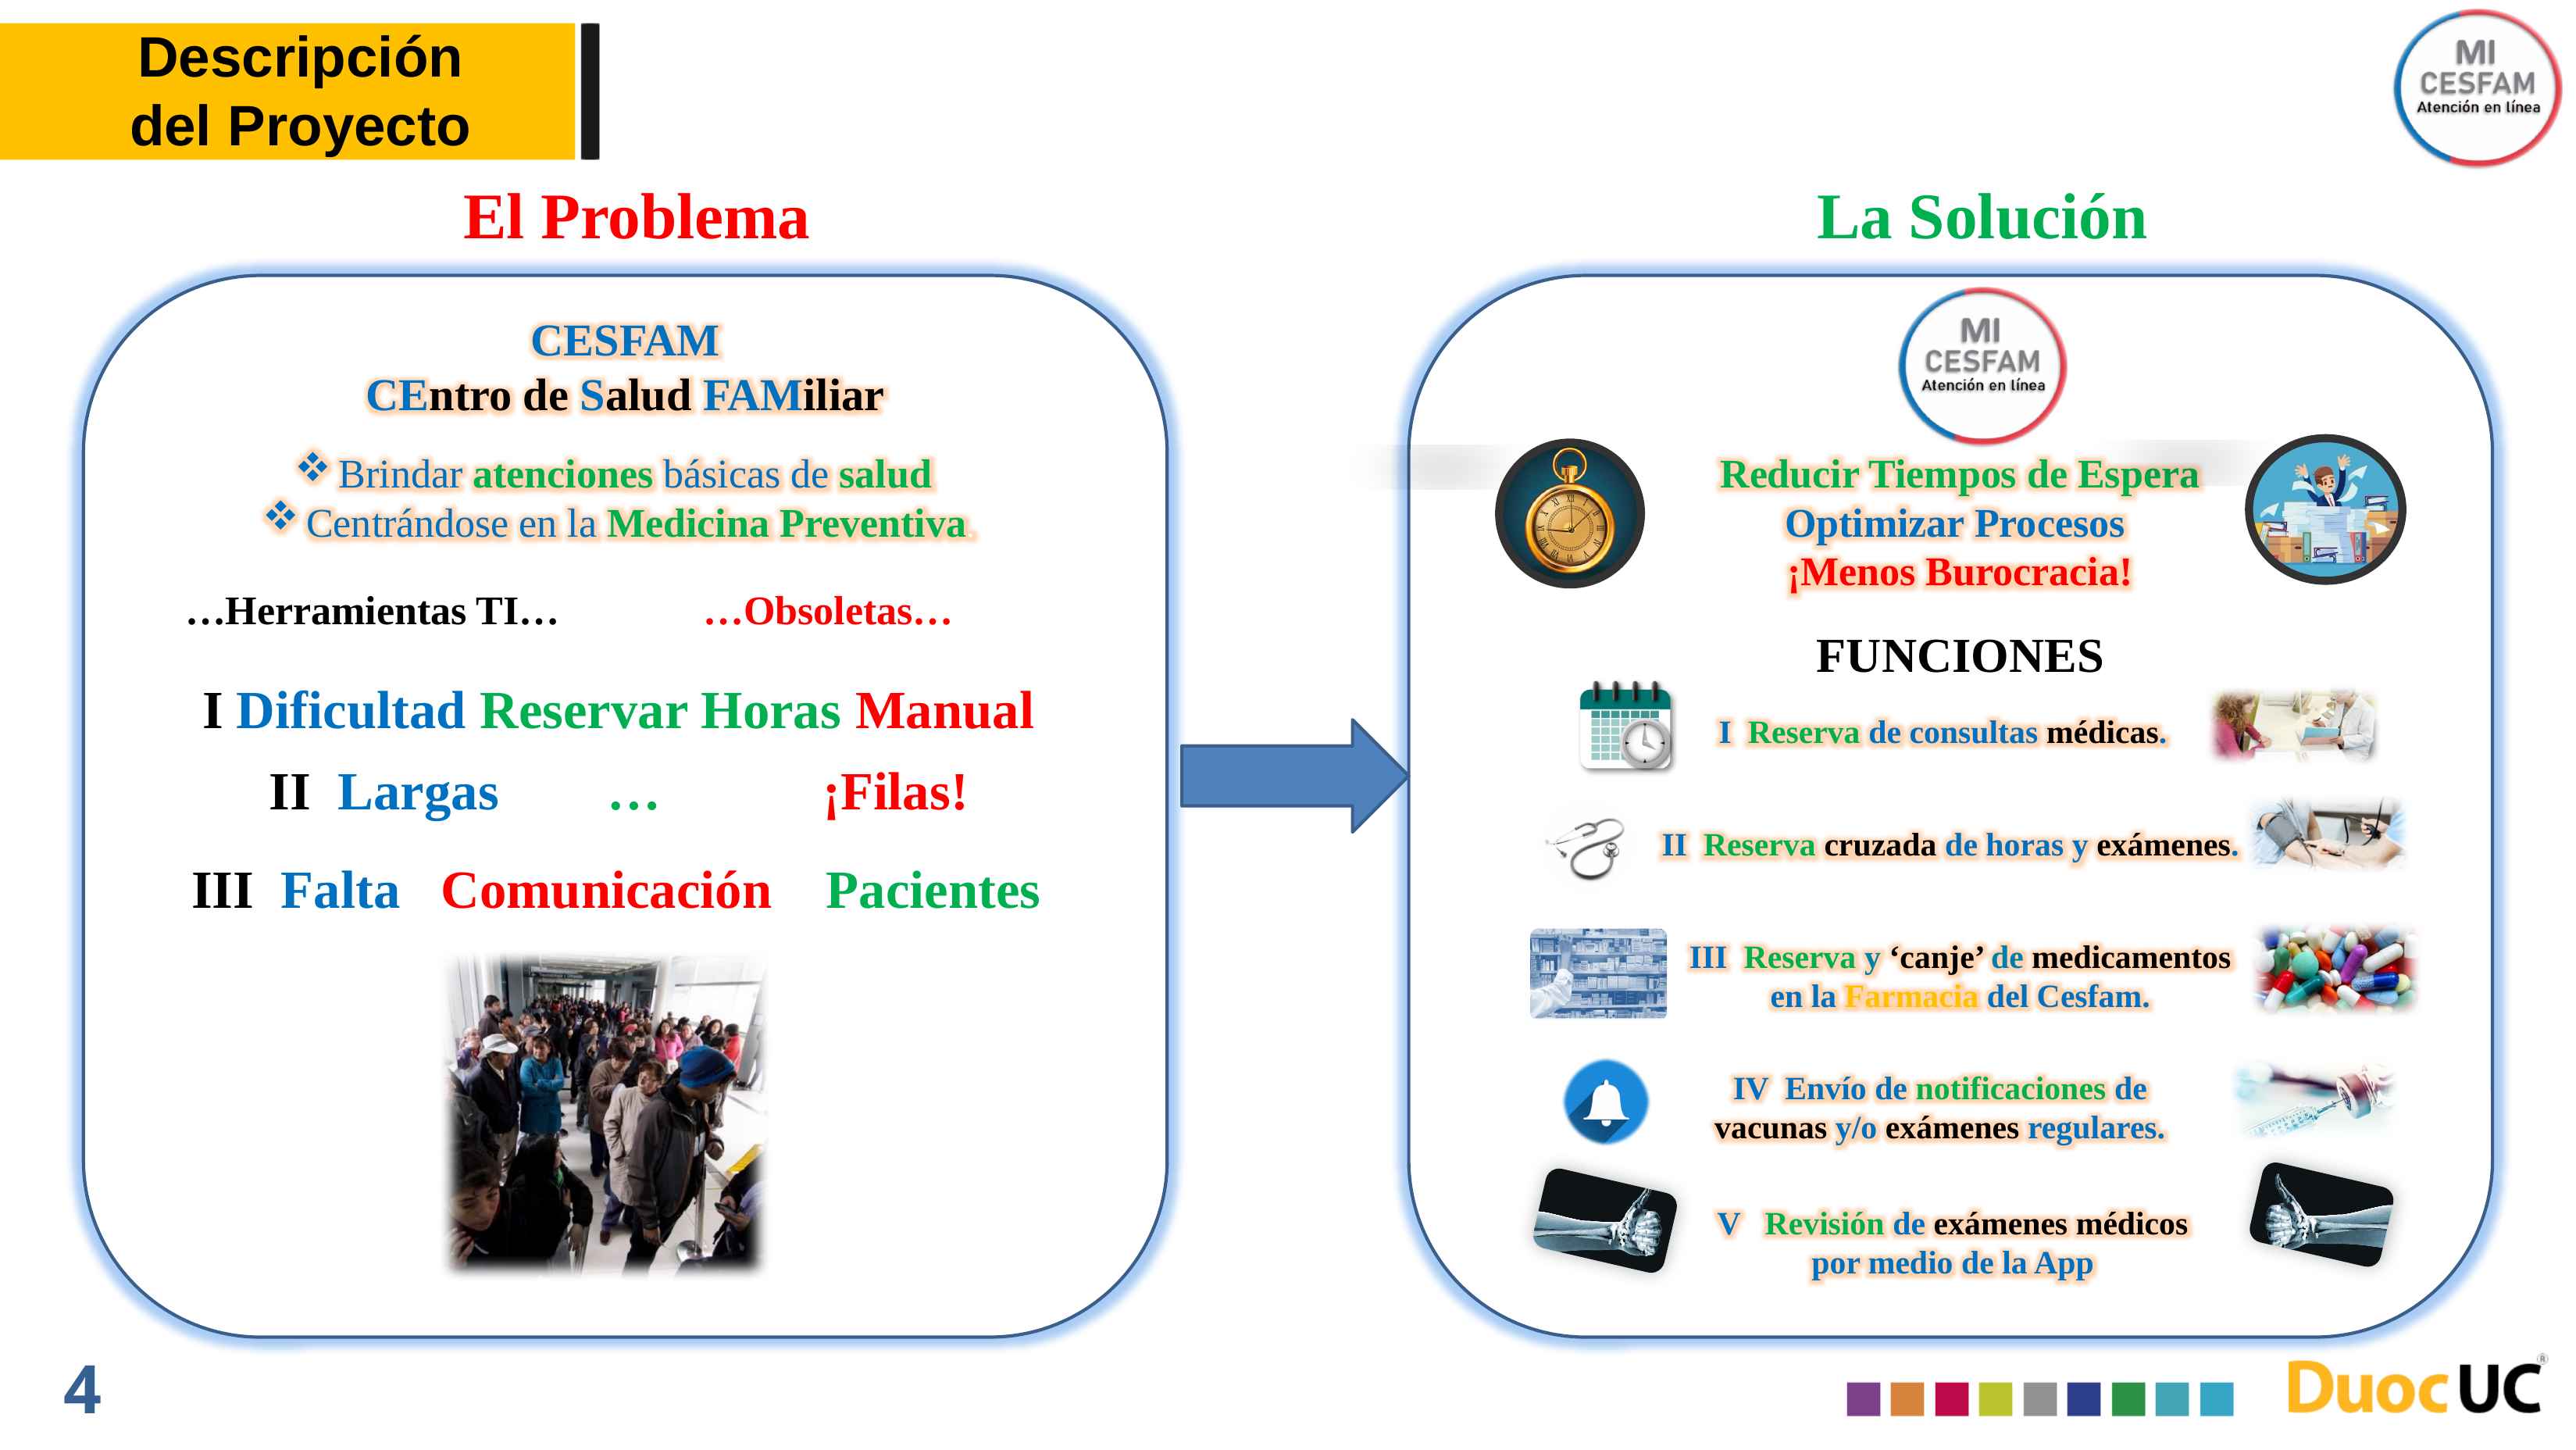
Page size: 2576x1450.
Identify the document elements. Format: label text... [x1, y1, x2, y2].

text_box [1180, 718, 1411, 834]
text_box II Largas … ¡Filas! [125, 750, 1113, 827]
picture [1548, 1168, 1582, 1173]
picture [1893, 282, 2073, 452]
picture [2262, 1162, 2325, 1173]
picture [2387, 4, 2567, 175]
text_box [81, 273, 1169, 1339]
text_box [1537, 1173, 2389, 1288]
picture [438, 948, 771, 1282]
text_box 4 [0, 1337, 186, 1438]
text_box [1407, 273, 2495, 1339]
text_box FUNCIONES [1467, 617, 2455, 688]
text_box …Obsoletas… [671, 578, 986, 639]
text_box El Problema [333, 168, 941, 258]
picture [1499, 442, 1642, 585]
picture [2249, 438, 2403, 581]
picture [0, 21, 605, 167]
text_box Brindar atenciones básicas de salud Centrándose en la Medicina Preventiva. [233, 441, 1004, 551]
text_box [1529, 920, 2424, 1021]
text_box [1536, 792, 2410, 898]
text_box …Herramientas TI… [155, 578, 590, 639]
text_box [1561, 1056, 2400, 1152]
text_box III Falta Comunicación Pacientes [122, 848, 1110, 925]
picture [1533, 1216, 1537, 1245]
text_box Reducir Tiempos de Espera Optimizar Procesos ¡Menos Burocracia! [1668, 441, 2253, 600]
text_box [1566, 666, 2382, 784]
text_box CESFAM CEntro de Salud FAMiliar [333, 305, 918, 426]
text_box I Dificultad Reservar Horas Manual [124, 669, 1112, 745]
picture [2389, 1190, 2394, 1220]
picture [1844, 1349, 2556, 1426]
text_box La Solución [1678, 168, 2287, 258]
